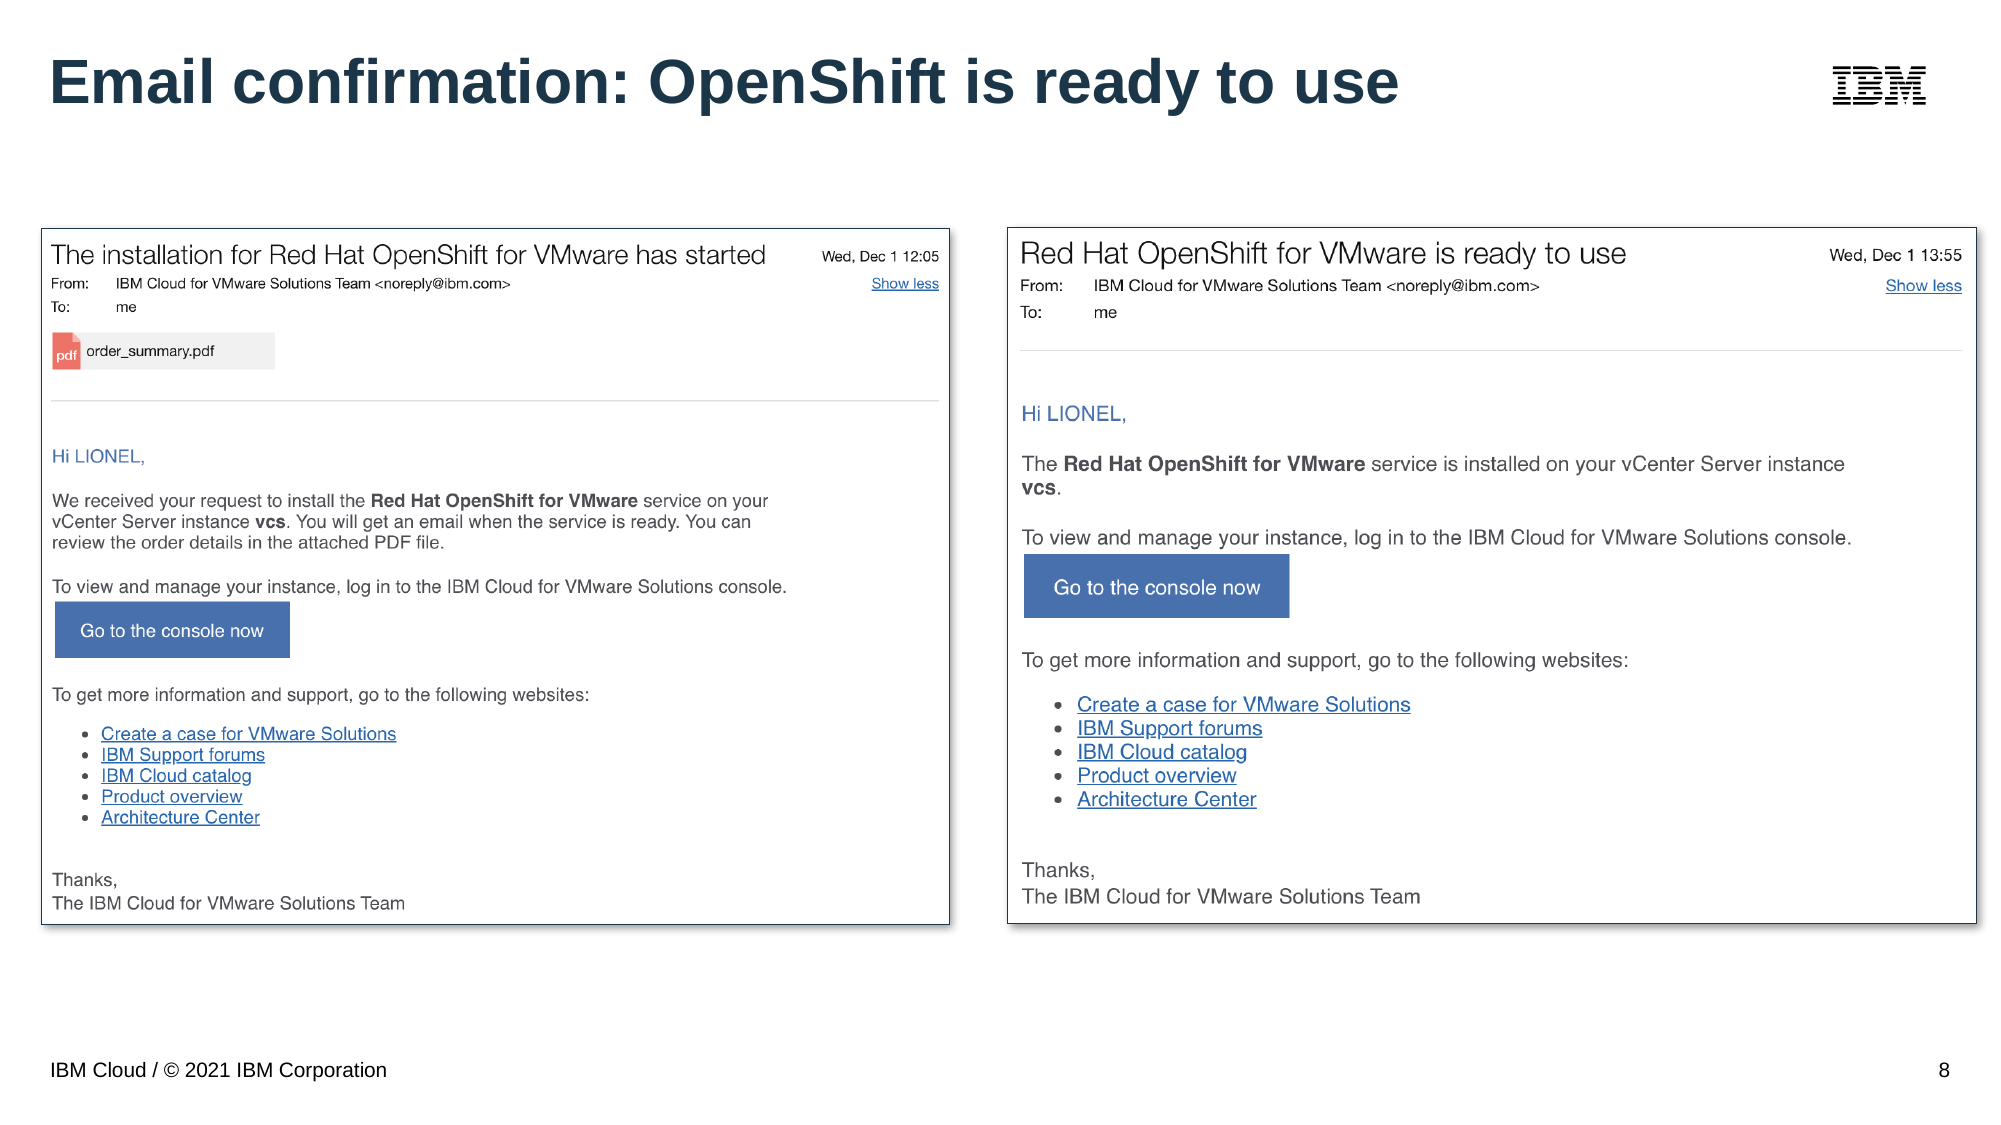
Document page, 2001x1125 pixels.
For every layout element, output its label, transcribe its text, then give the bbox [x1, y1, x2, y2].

slide_number 8 [1500, 1054, 1950, 1085]
picture [41, 227, 950, 925]
list Email confirmation: OpenShift is ready to use [41, 41, 1954, 130]
picture [1007, 227, 1977, 924]
footer IBM Cloud / © 2021 IBM Corporation [50, 1054, 1450, 1085]
